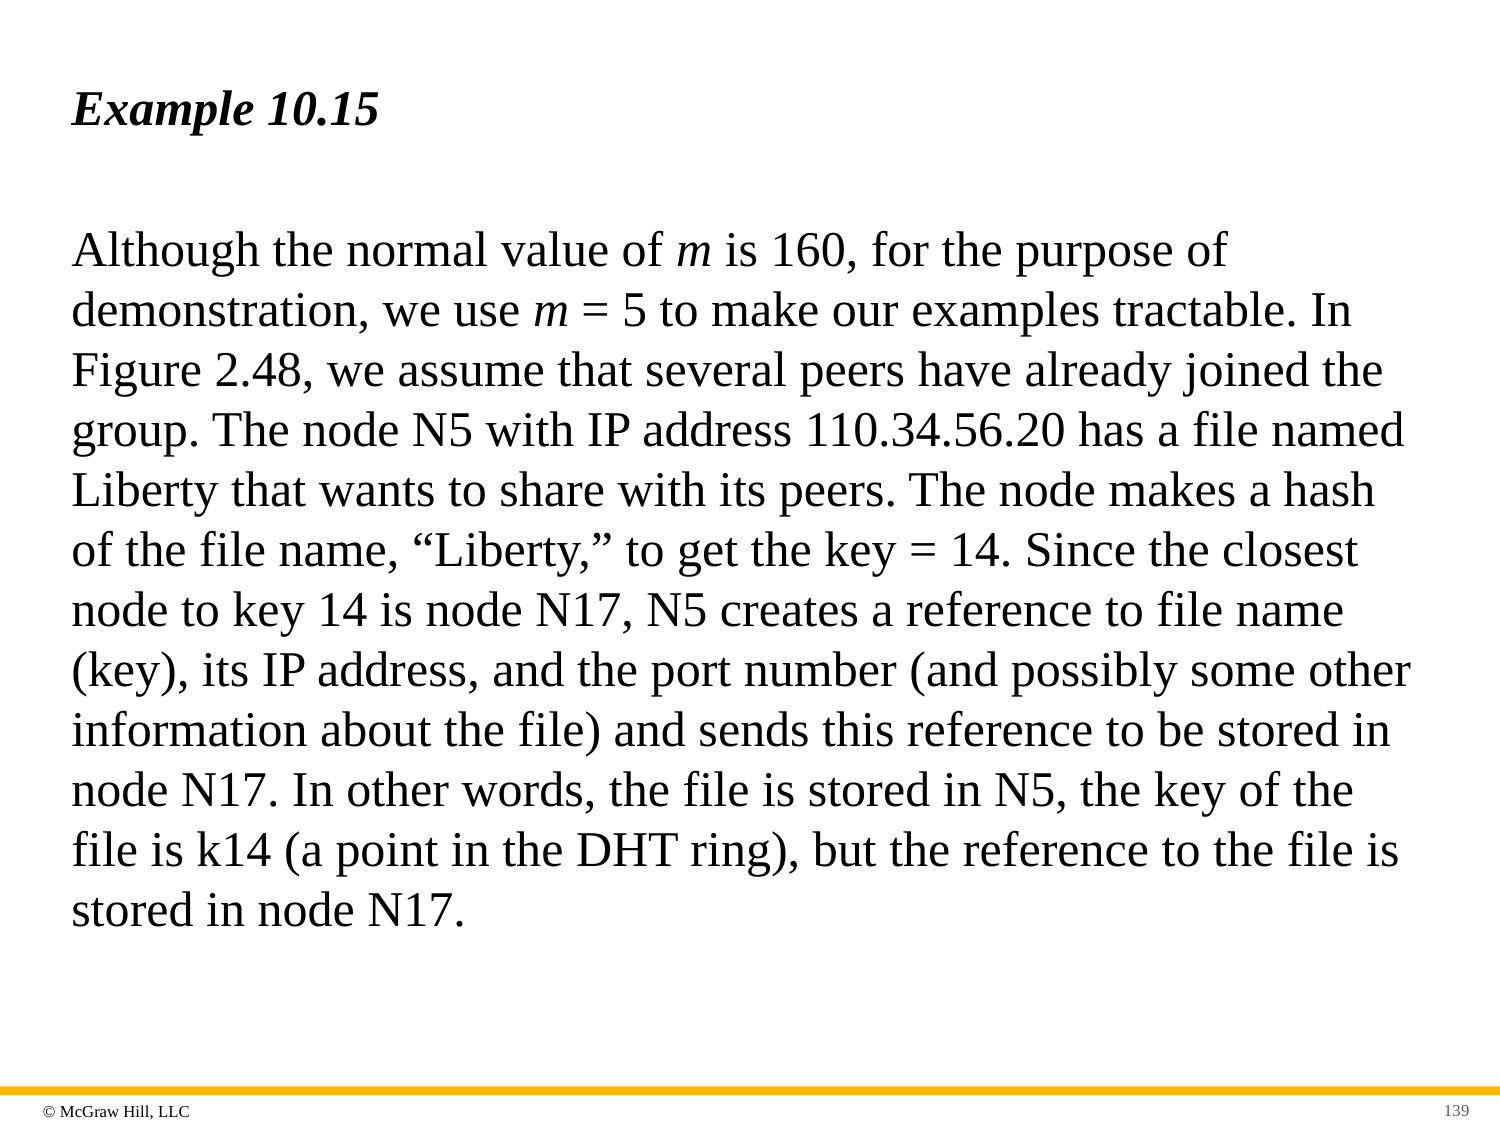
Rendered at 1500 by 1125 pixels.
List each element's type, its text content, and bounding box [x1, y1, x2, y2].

title Example 10.15 [56, 50, 1444, 162]
list Although the normal value of m is 160, for the purpose of demonstration, we use m = 5 to make our examples tractable. In Figure 2.48, we assume that several peers have already joined the group. The node N5 with IP address 110.34.56.20 has a file named Liberty that wants to share with its peers. The node makes a hash of the file name, “Liberty,” to get the key = 14. Since the closest node to key 14 is node N17, N5 creates a reference to file name (key), its IP address, and the port number (and possibly some other information about the file) and sends this reference to be stored in node N17. In other words, the file is stored in N5, the key of the file is k14 (a point in the DHT ring), but the reference to the file is stored in node N17. [56, 209, 1444, 1026]
slide_number 139 [1418, 1096, 1477, 1123]
